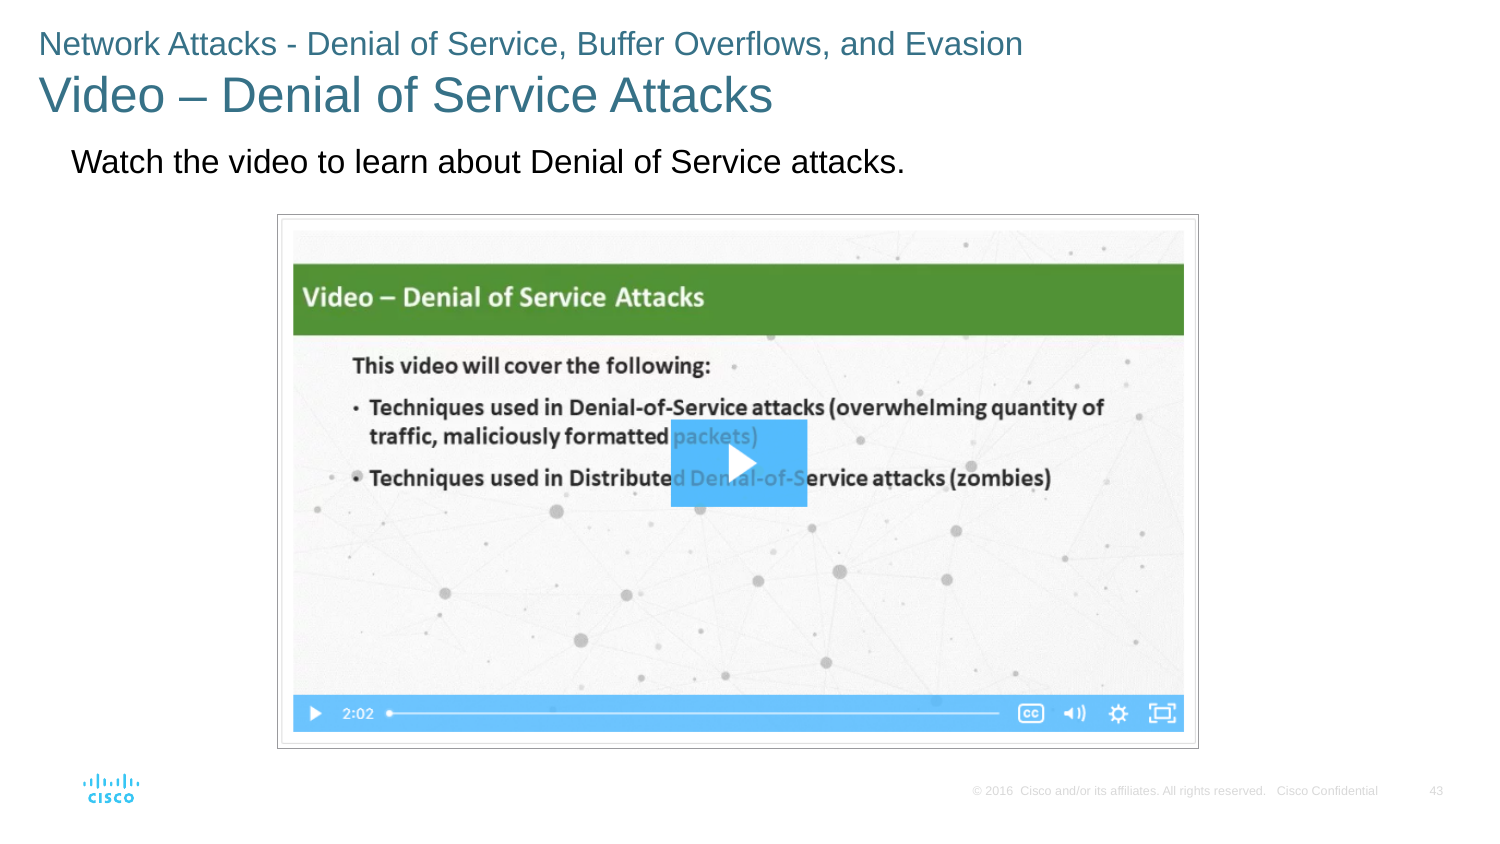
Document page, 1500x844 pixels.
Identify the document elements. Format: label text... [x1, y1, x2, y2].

text_box Watch the video to learn about Denial of Service attacks. [56, 132, 1420, 188]
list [276, 213, 1199, 749]
text_box Network Attacks - Denial of Service, Buffer Overflows, and Evasion Video – Denial of Service Attacks [23, 10, 1500, 135]
